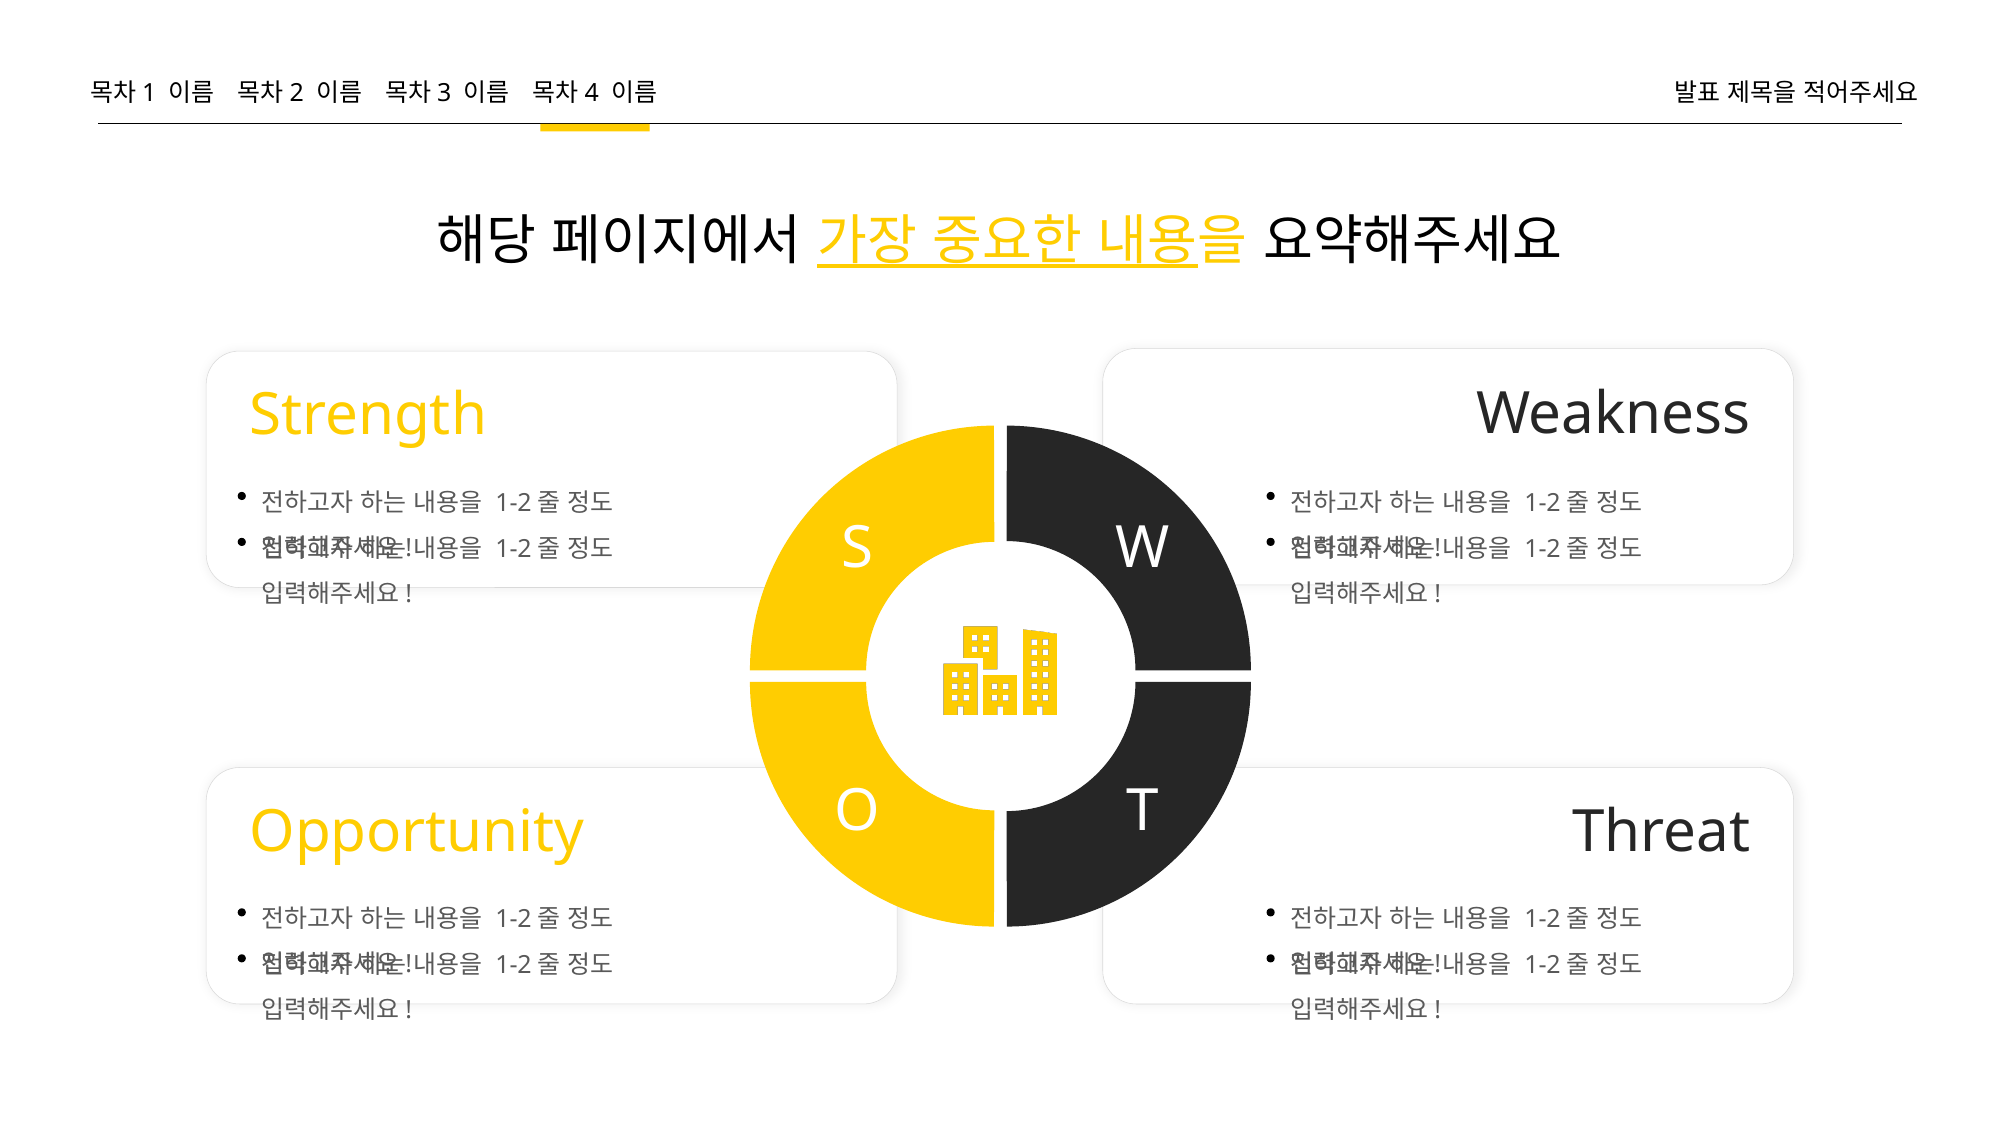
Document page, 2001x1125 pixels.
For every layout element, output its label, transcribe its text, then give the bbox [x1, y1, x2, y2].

text_box Strength [234, 368, 533, 454]
text_box S [787, 501, 928, 587]
text_box 발표 제목을 적어주세요 [1660, 68, 1934, 114]
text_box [237, 926, 740, 983]
text_box Threat [1467, 785, 1765, 871]
text_box [748, 537, 899, 672]
text_box 목차1 이름 [75, 68, 222, 114]
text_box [237, 880, 740, 926]
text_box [237, 509, 740, 566]
text_box [748, 680, 899, 815]
text_box [204, 765, 899, 1006]
text_box T [1071, 765, 1213, 850]
text_box [539, 125, 651, 133]
text_box [1004, 424, 1186, 561]
text_box W [1071, 501, 1213, 587]
text_box 목차3 이름 [370, 68, 517, 114]
text_box [1004, 791, 1187, 929]
text_box 해당 페이지에서 가장 중요한 내용을 요약해주세요 [388, 198, 1612, 278]
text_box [237, 463, 740, 509]
text_box Opportunity [234, 785, 618, 871]
text_box 목차2 이름 [222, 68, 370, 114]
text_box [1101, 765, 1796, 1006]
text_box [815, 424, 996, 563]
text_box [1266, 880, 1769, 926]
text_box [204, 349, 899, 590]
text_box [1102, 536, 1253, 672]
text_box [1266, 926, 1769, 983]
picture [931, 602, 1069, 739]
text_box O [787, 765, 928, 850]
text_box Weakness [1440, 368, 1766, 453]
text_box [1266, 509, 1769, 566]
text_box [1103, 680, 1253, 816]
text_box 목차4 이름 [517, 68, 673, 114]
text_box [1101, 346, 1796, 587]
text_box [1266, 463, 1769, 509]
text_box [814, 789, 996, 929]
